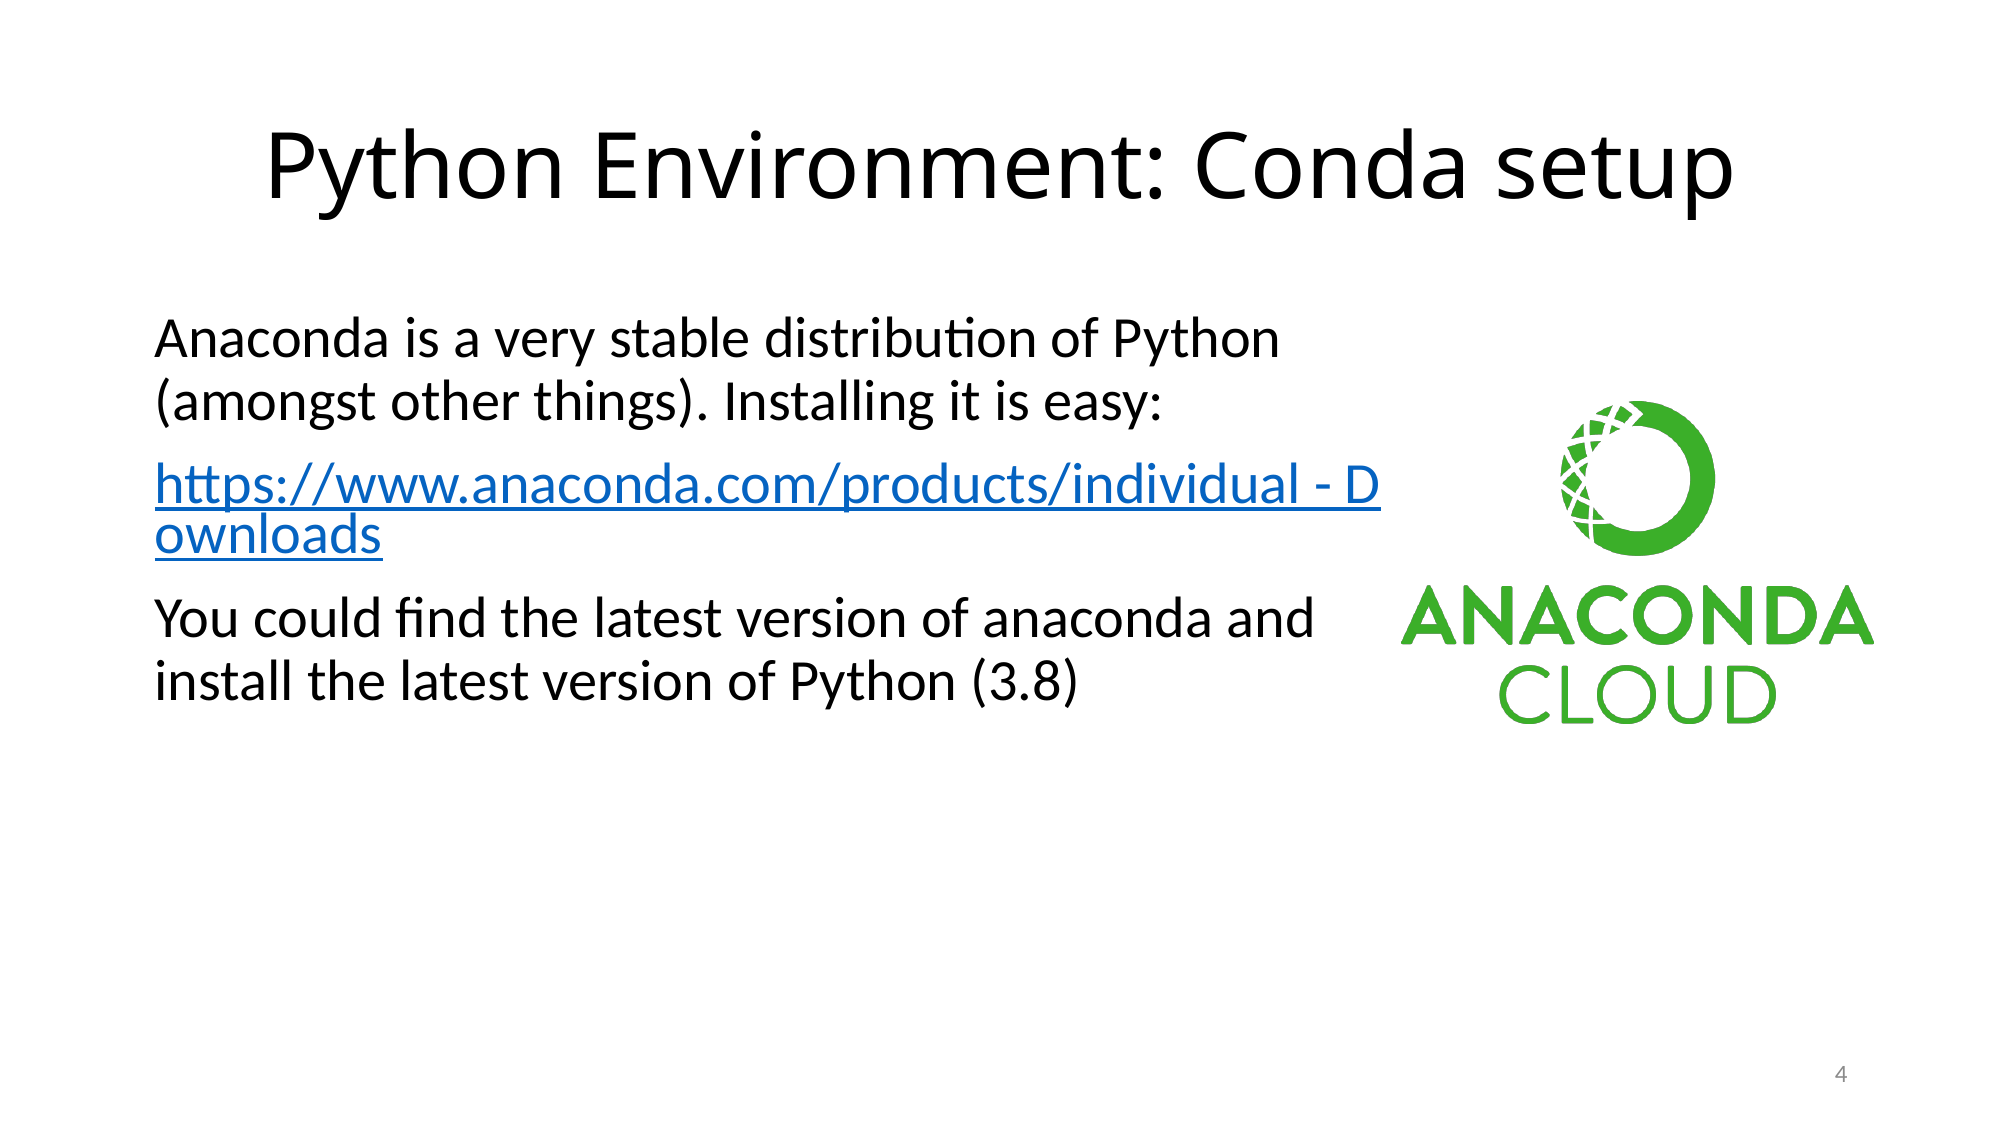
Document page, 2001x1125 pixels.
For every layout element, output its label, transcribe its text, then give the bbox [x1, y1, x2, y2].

title Python Environment: Conda setup [137, 59, 1863, 278]
list Anaconda is a very stable distribution of Python (amongst other things). Installing it is easy: https://www.anaconda.com/products/individual - Downloads You could find the latest version of anaconda and install the latest version of Python (3.8) [137, 299, 1402, 1014]
slide_number 4 [1412, 1042, 1863, 1103]
picture [1401, 401, 1874, 724]
